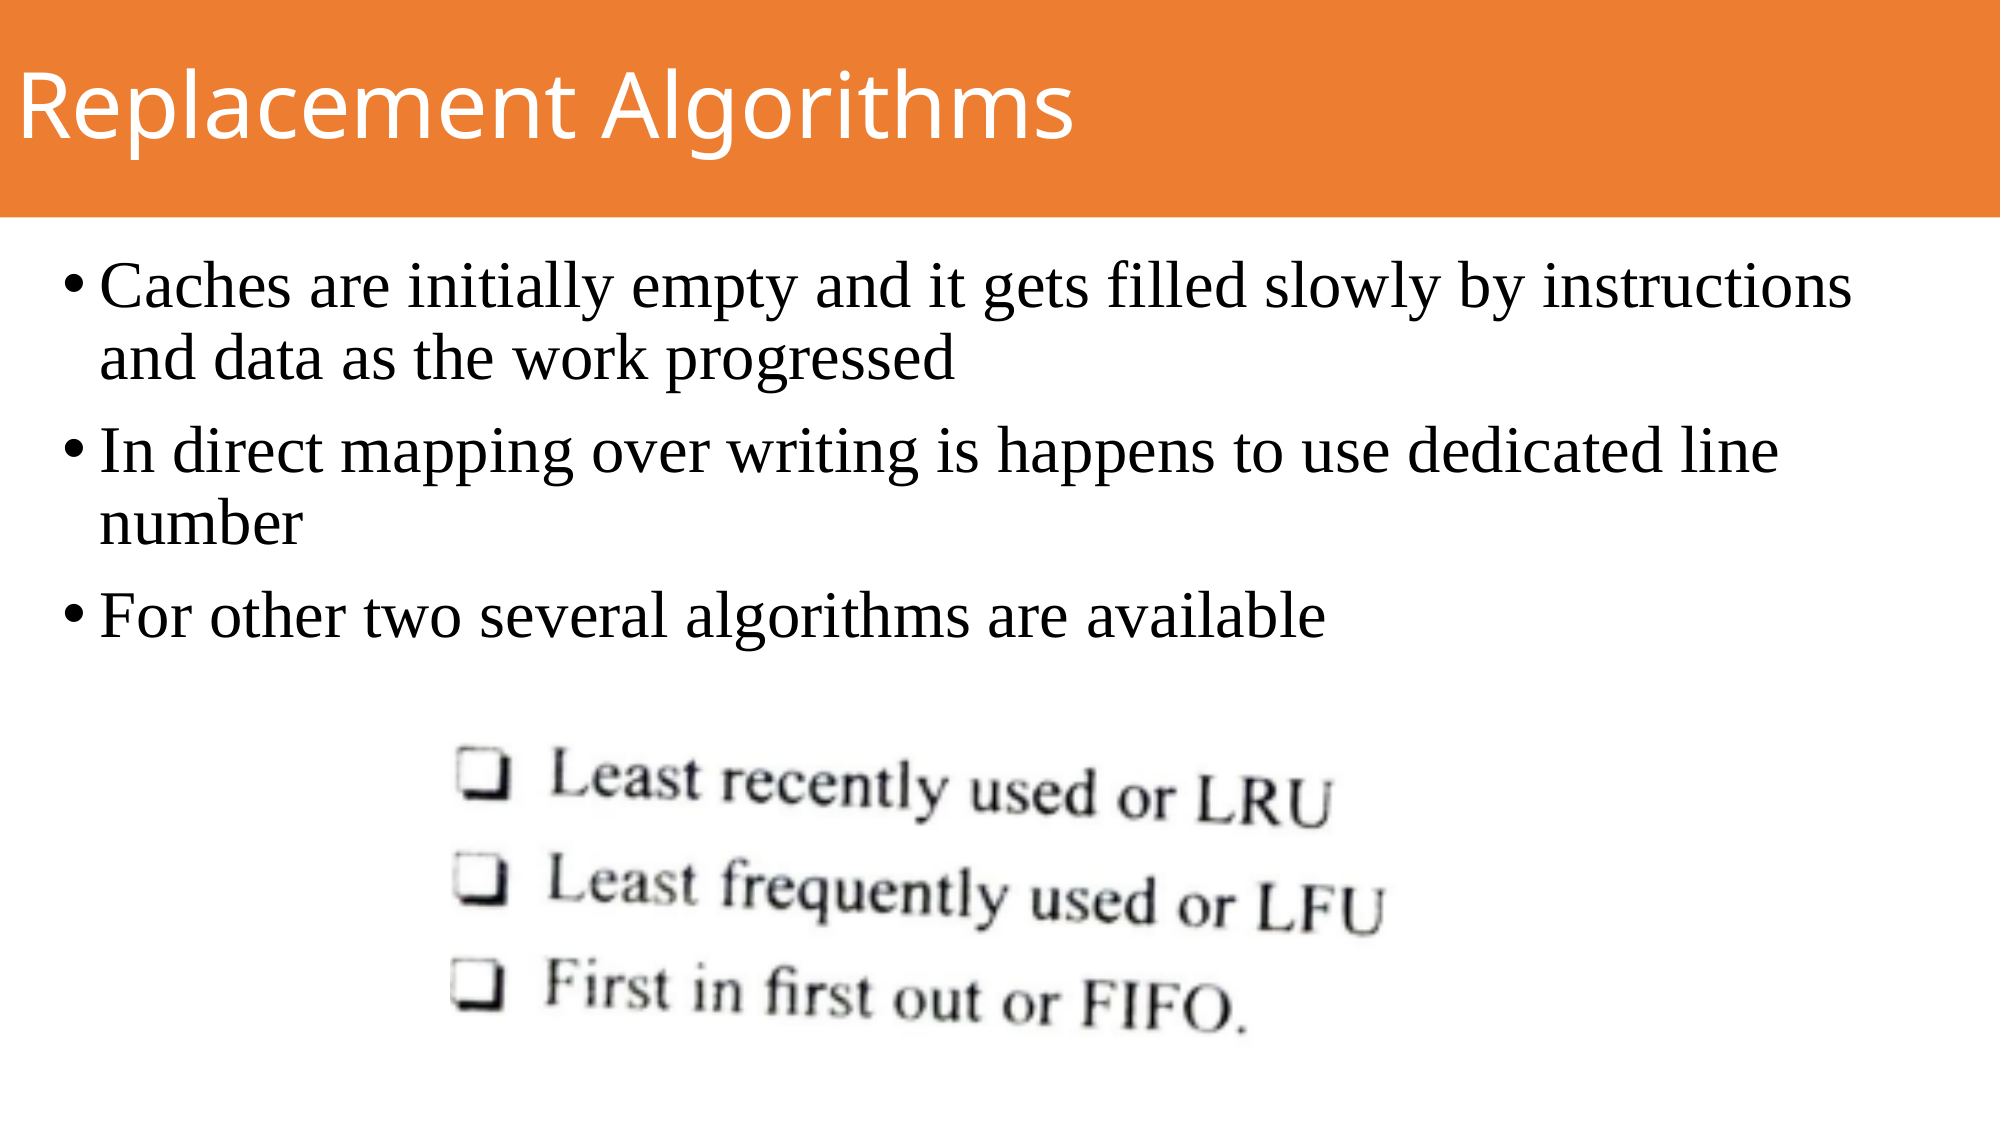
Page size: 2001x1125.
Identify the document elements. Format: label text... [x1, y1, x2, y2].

title Replacement Algorithms [0, 0, 2000, 218]
picture [449, 713, 1413, 1055]
list Caches are initially empty and it gets filled slowly by instructions and data as the work progressed In direct mapping over writing is happens to use dedicated line number For other two several algorithms are available [47, 242, 1958, 1083]
